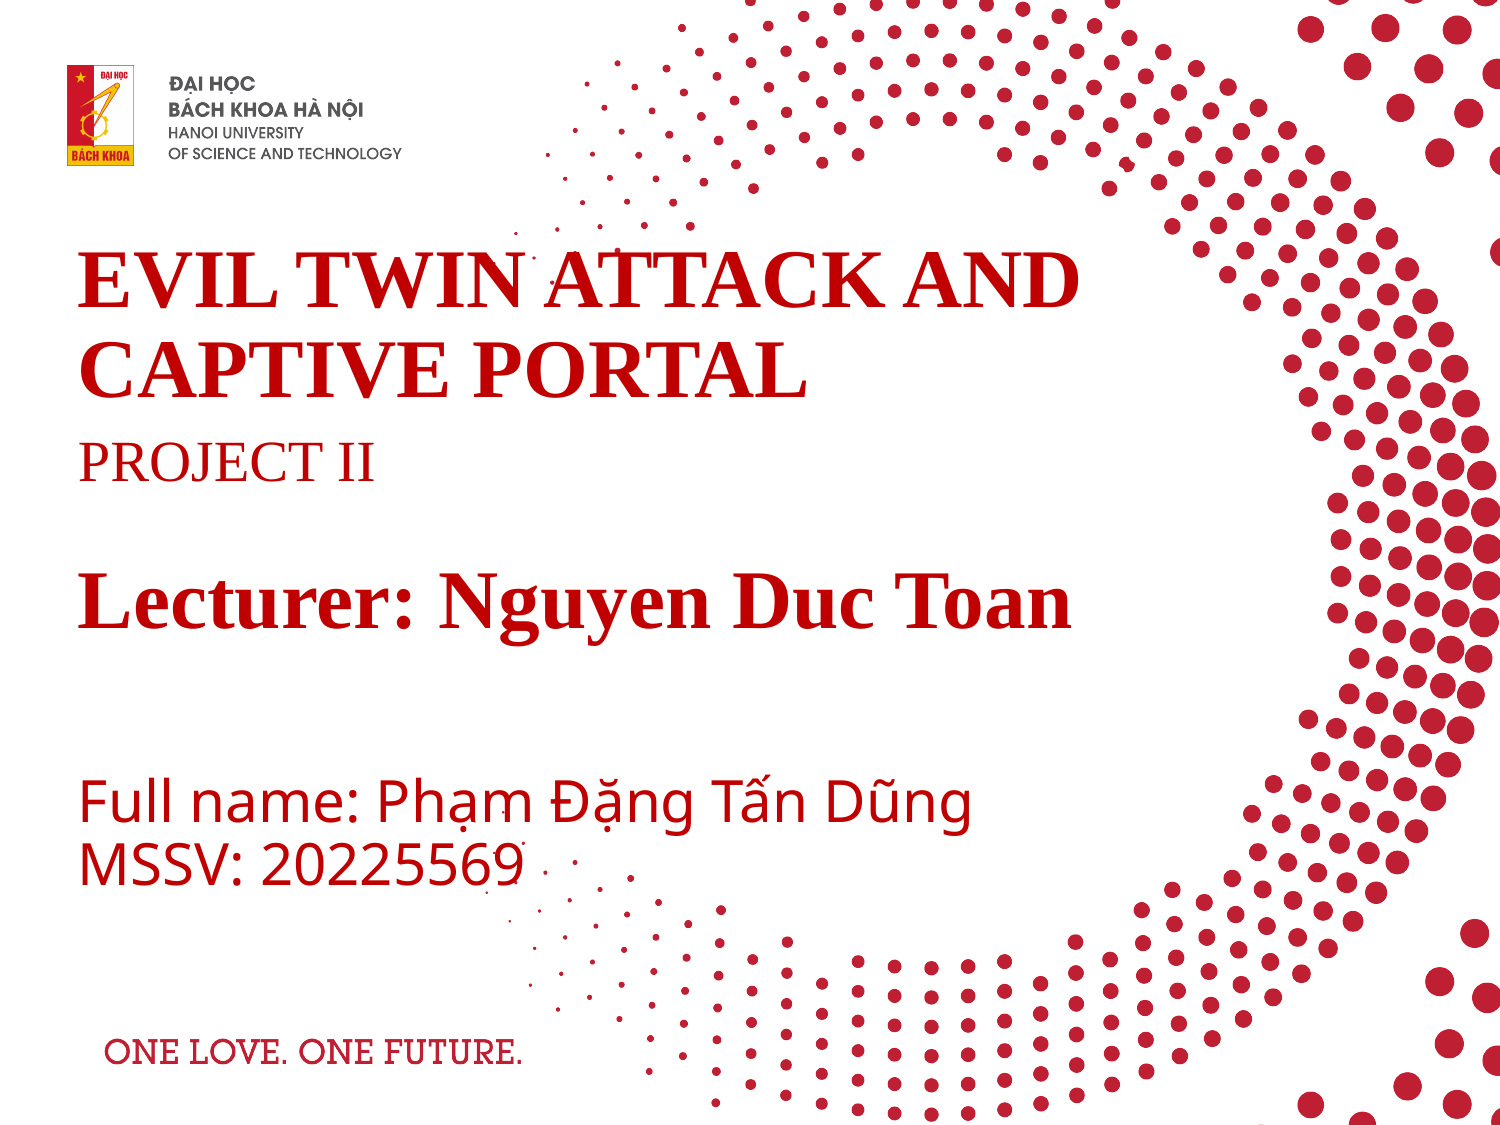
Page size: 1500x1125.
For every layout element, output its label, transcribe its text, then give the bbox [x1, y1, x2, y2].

text_box EVIL TWIN ATTACK AND CAPTIVE PORTAL [63, 228, 1194, 368]
text_box PROJECT II Lecturer: Nguyen Duc Toan Full name: Phạm Đặng Tấn Dũng MSSV: 20225569 [63, 423, 1402, 506]
picture [0, 0, 1500, 1125]
